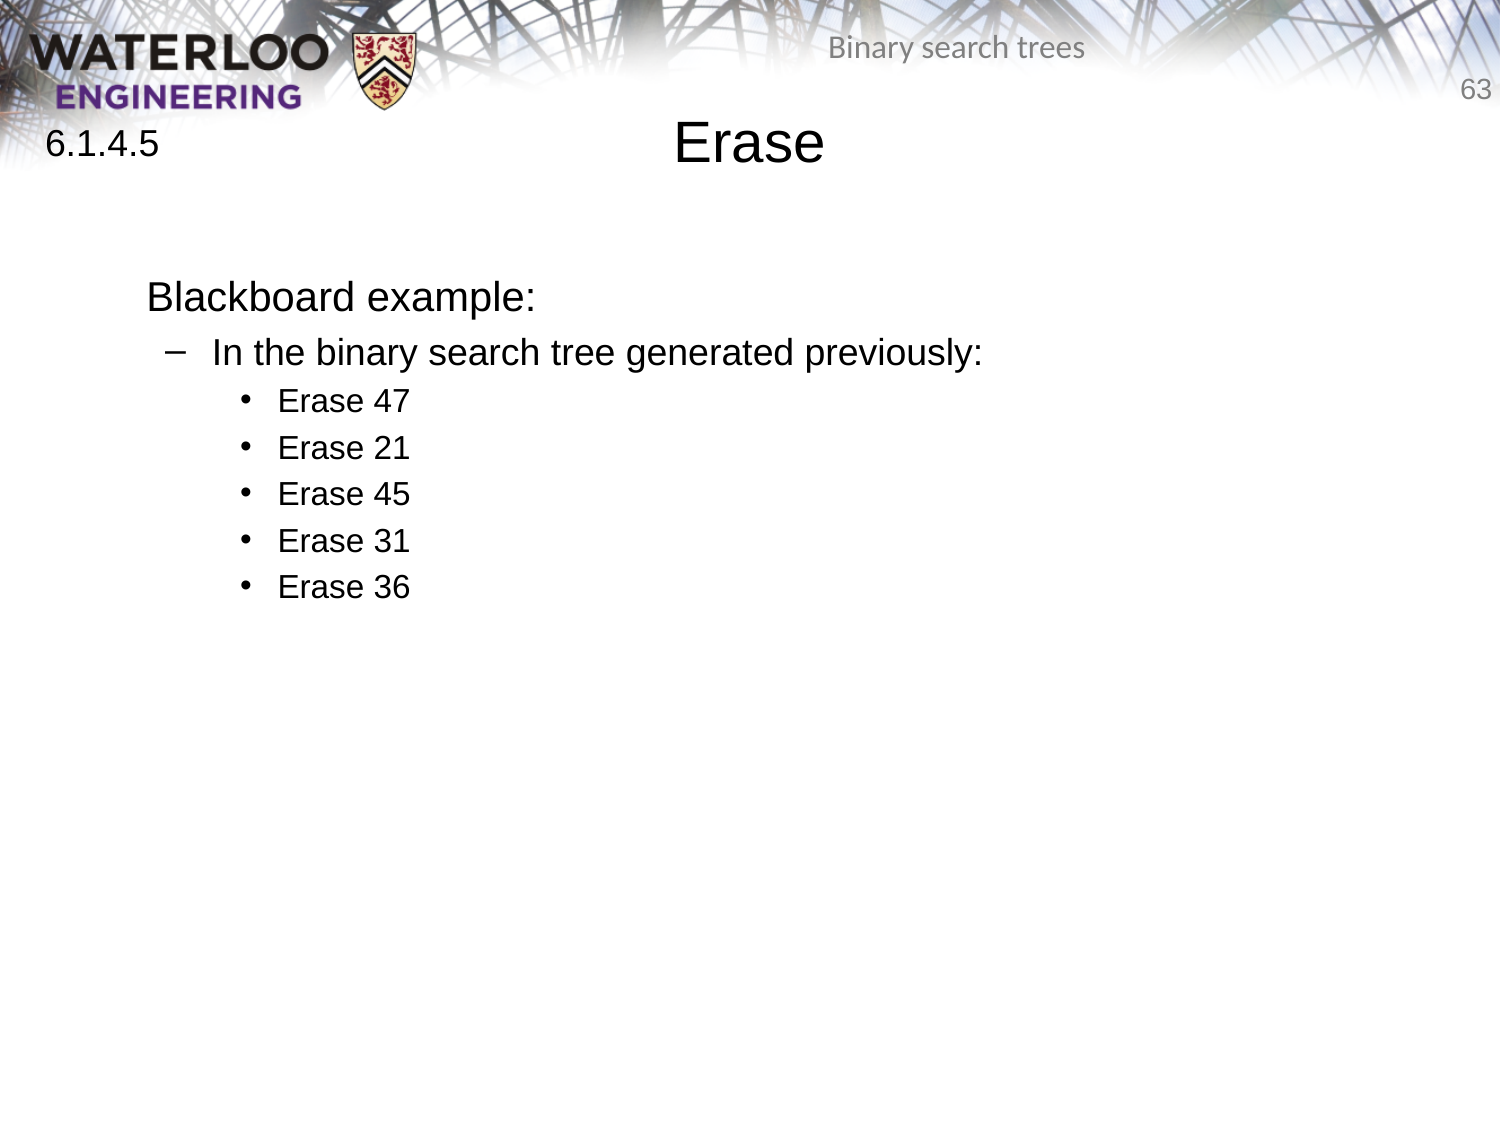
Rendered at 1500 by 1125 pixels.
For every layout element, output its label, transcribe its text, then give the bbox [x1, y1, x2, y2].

picture [0, 0, 1500, 1125]
title Erase [74, 44, 1426, 233]
list Blackboard example: In the binary search tree generated previously: Erase 47 Erase 21 Erase 45 Erase 31 Erase 36 [74, 262, 1426, 1006]
text_box 6.1.4.5 [30, 111, 175, 172]
